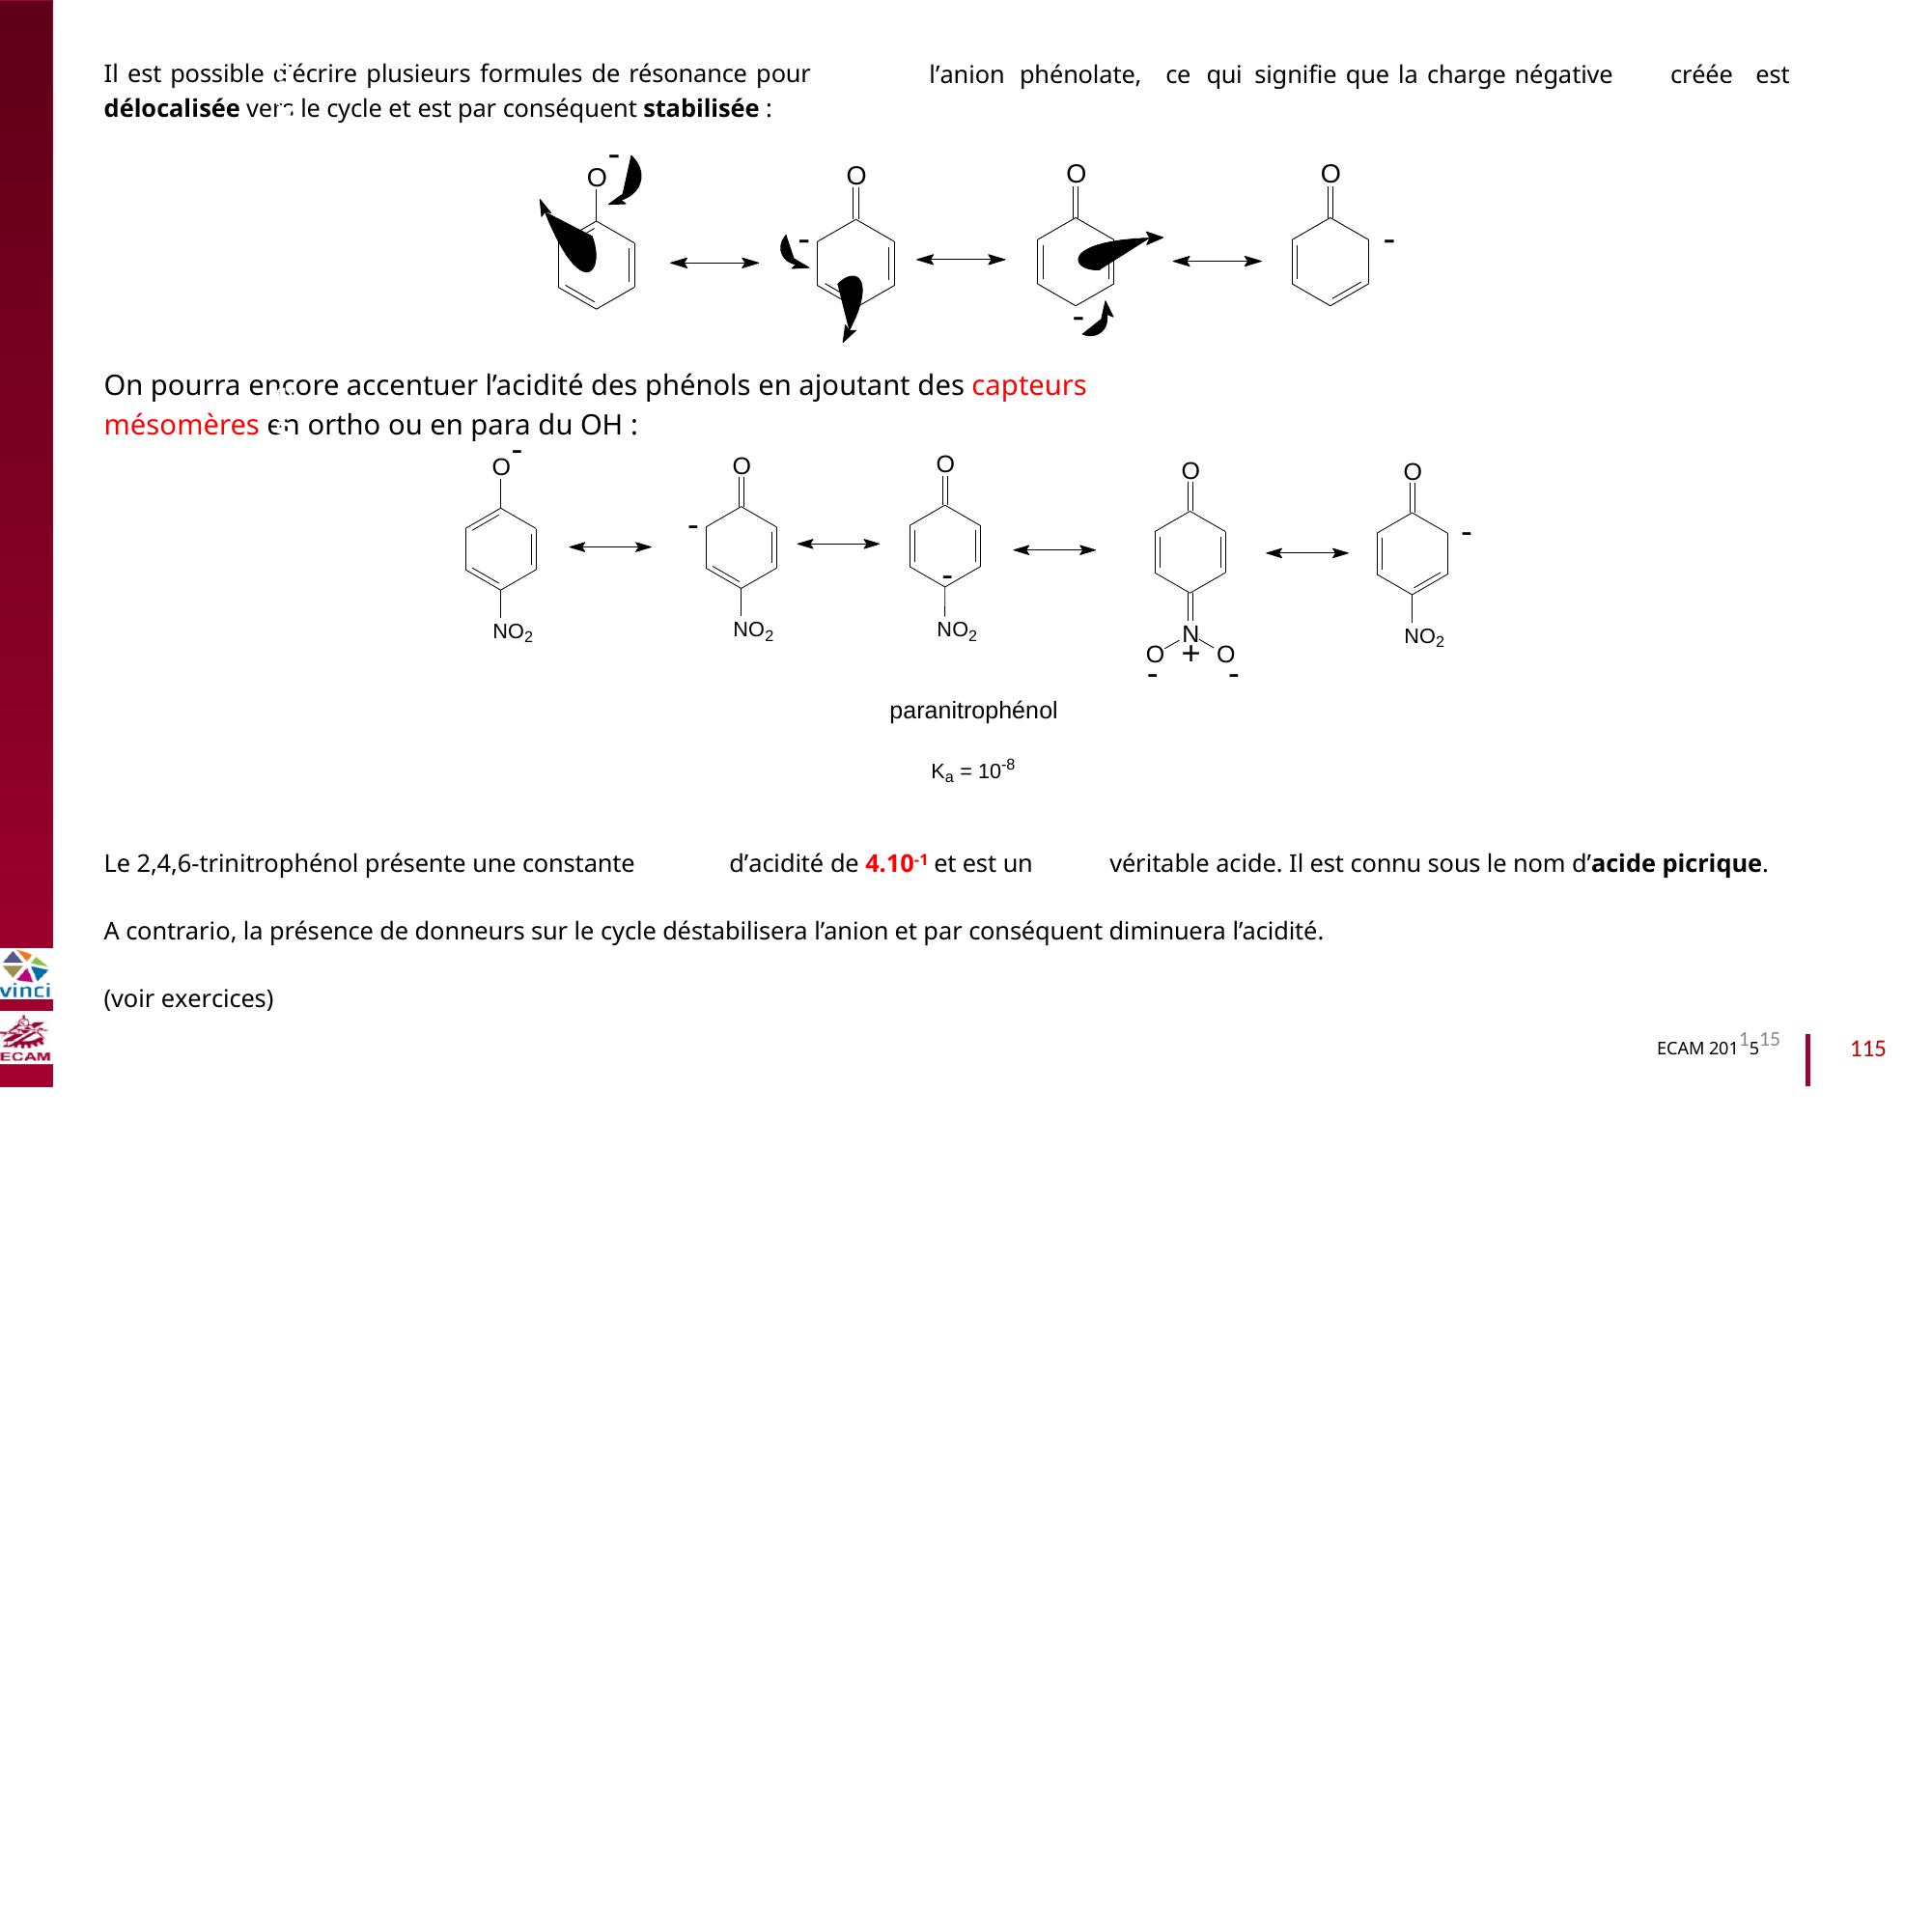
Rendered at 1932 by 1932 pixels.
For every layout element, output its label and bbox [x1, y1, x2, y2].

text_box [798, 539, 880, 549]
text_box [1163, 59, 1202, 93]
text_box [101, 915, 1512, 949]
text_box [1753, 59, 1805, 93]
text_box [101, 847, 1862, 882]
text_box [1376, 458, 1458, 655]
text_box [887, 696, 1066, 725]
text_box [101, 983, 317, 1017]
text_box [1013, 545, 1096, 555]
text_box [1654, 1023, 1791, 1062]
text_box [910, 450, 991, 649]
text_box [916, 254, 1005, 266]
text_box [1266, 548, 1349, 558]
text_box [101, 12, 1609, 577]
text_box [1459, 513, 1480, 552]
text_box [1018, 59, 1162, 93]
text_box [1847, 1034, 1899, 1067]
text_box [1173, 256, 1262, 266]
text_box [1204, 59, 1249, 93]
text_box [464, 430, 546, 650]
text_box [1143, 456, 1247, 693]
text_box [685, 452, 787, 649]
text_box [927, 59, 1016, 93]
text_box [569, 542, 652, 552]
text_box [1668, 59, 1751, 93]
text_box [1381, 217, 1404, 260]
text_box [1252, 59, 1666, 93]
text_box [0, 0, 55, 1086]
text_box [929, 750, 1037, 790]
